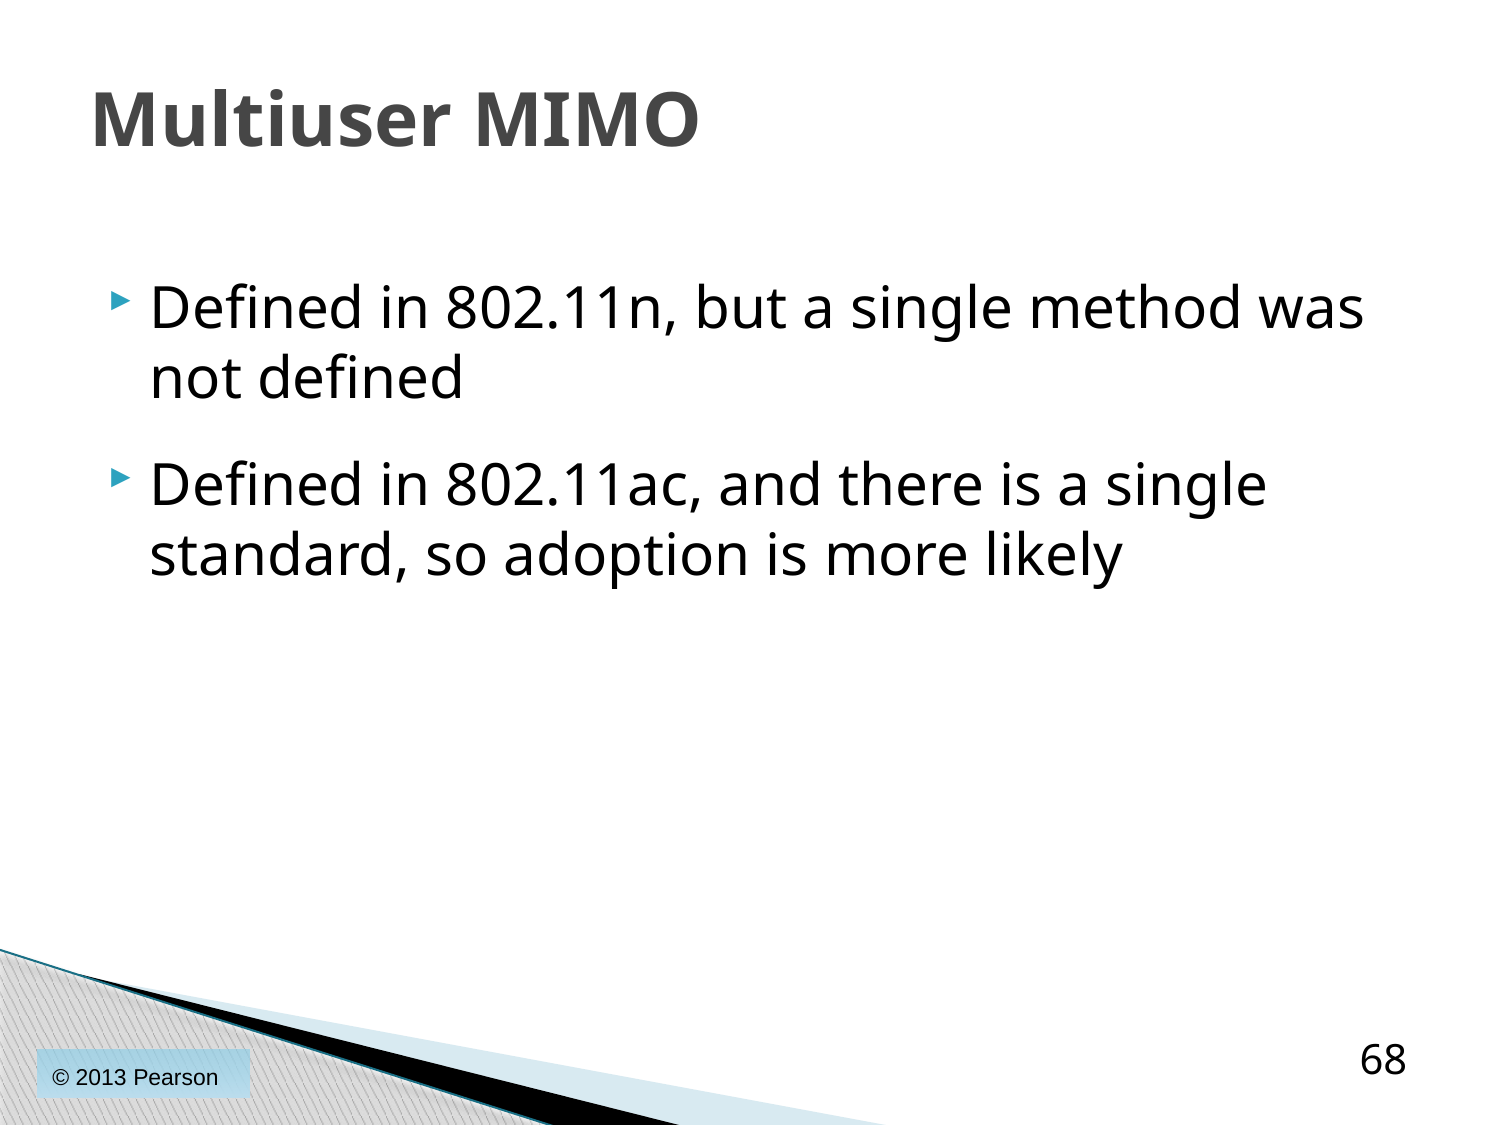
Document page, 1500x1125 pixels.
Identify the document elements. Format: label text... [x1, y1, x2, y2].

title Multiuser MIMO [75, 45, 1425, 188]
slide_number 68 [1287, 1037, 1423, 1098]
footer © 2013 Pearson [37, 1050, 250, 1098]
list Defined in 802.11n, but a single method was not defined Defined in 802.11ac, and there is a single standard, so adoption is more likely [74, 262, 1426, 986]
